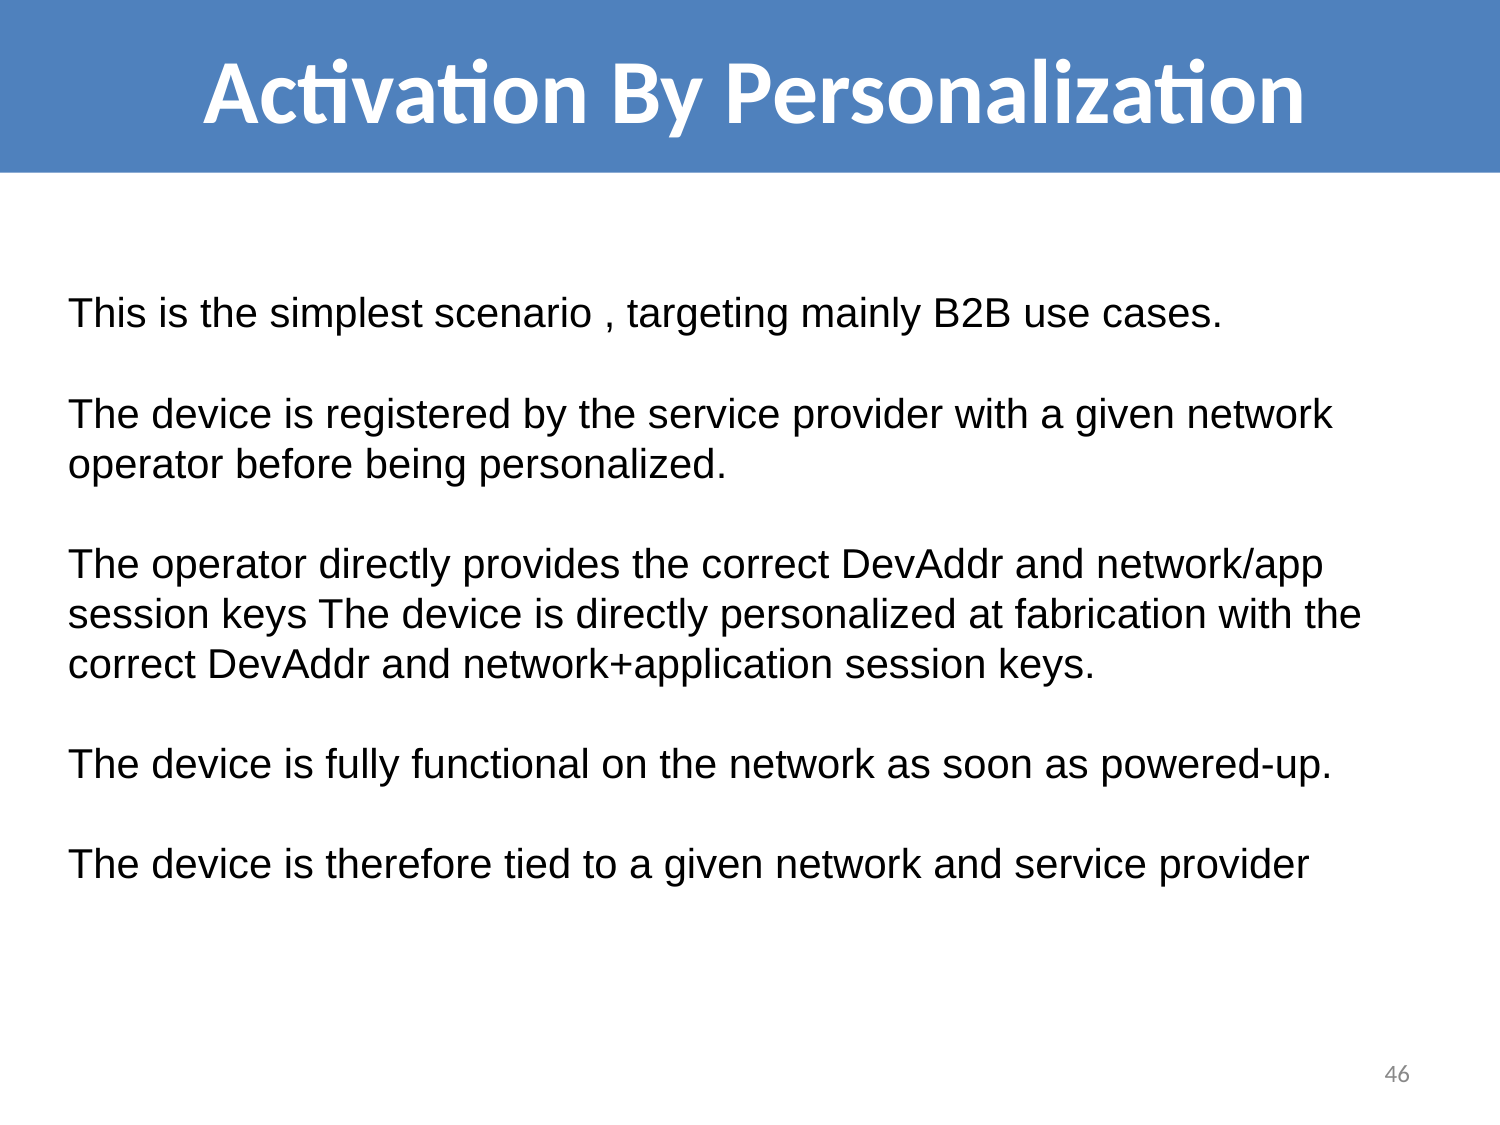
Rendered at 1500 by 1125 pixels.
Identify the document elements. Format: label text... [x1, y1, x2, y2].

title Activation By Personalization [41, 0, 1471, 173]
slide_number 46 [1074, 1042, 1425, 1103]
text_box [0, 0, 1500, 175]
text_box This is the simplest scenario , targeting mainly B2B use cases. The device is registered by the service provider with a given network operator before being personalized. The operator directly provides the correct DevAddr and network/app session keys The device is directly personalized at fabrication with the correct DevAddr and network+application session keys. The device is fully functional on the network as soon as powered-up. The device is therefore tied to a given network and service provider [53, 278, 1425, 894]
